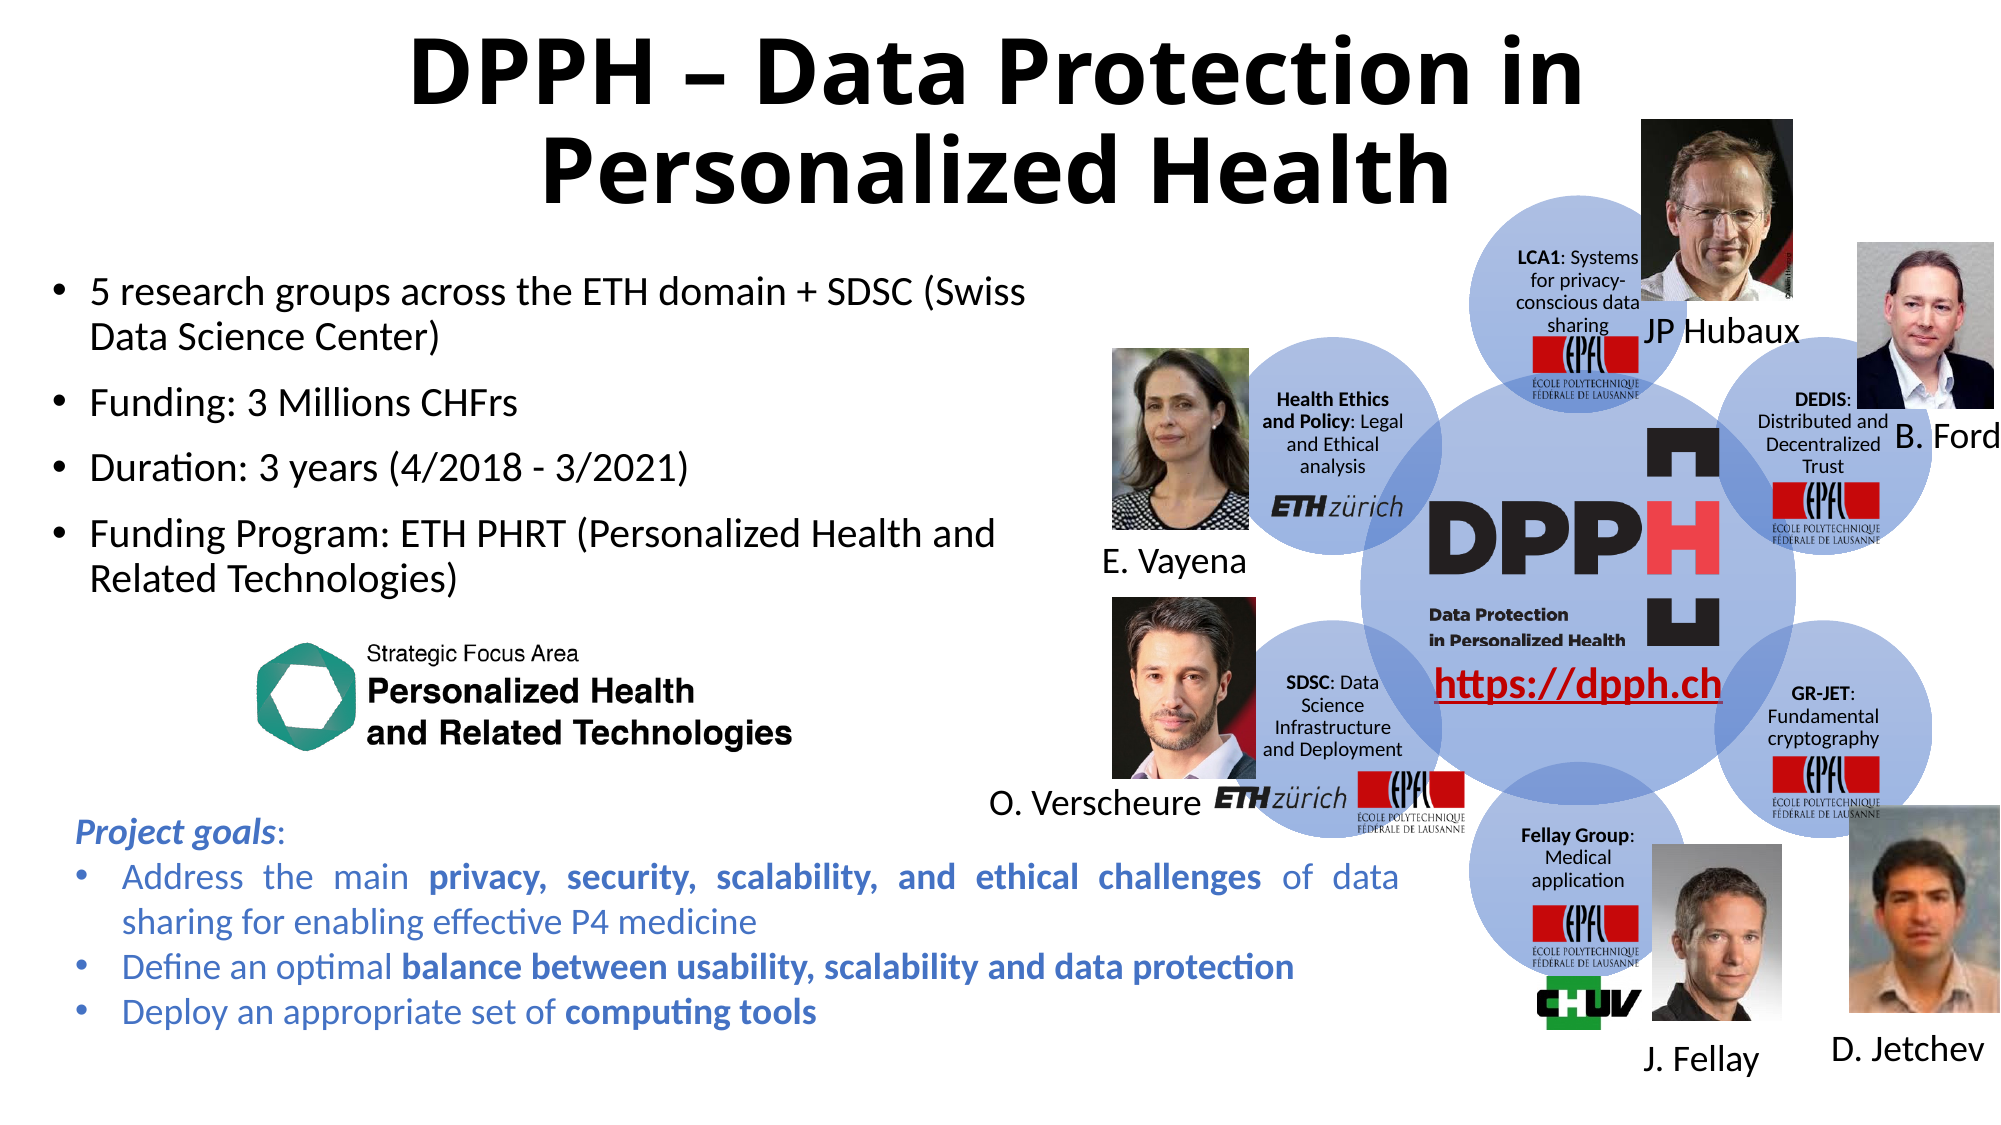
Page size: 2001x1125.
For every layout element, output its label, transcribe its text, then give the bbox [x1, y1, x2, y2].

picture [1772, 481, 1880, 544]
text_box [1039, 195, 2000, 980]
list 5 research groups across the ETH domain + SDSC (Swiss Data Science Center) Funding: 3 Millions CHFrs Duration: 3 years (4/2018 - 3/2021) Funding Program: ETH PHRT (Personalized Health and Related Technologies) [37, 261, 1039, 618]
picture [1651, 844, 1782, 1021]
picture [1537, 976, 1642, 1031]
picture [1531, 904, 1639, 967]
picture [1772, 755, 2000, 1013]
picture [1641, 119, 1793, 302]
text_box J. Fellay [1628, 1026, 1775, 1087]
picture [1531, 335, 1639, 399]
picture [1112, 348, 1427, 541]
text_box O. Verscheure [974, 770, 1039, 830]
slide_number D. Jetchev [1789, 1012, 2000, 1080]
picture [1857, 242, 1994, 409]
title DPPH – Data Protection in Personalized Health [0, 0, 1994, 248]
picture [1112, 597, 1465, 833]
picture [1429, 427, 1720, 646]
picture [247, 630, 792, 763]
text_box Project goals: Address the main privacy, security, scalability, and ethical challenges of data sharing for enabling effective P4 medicine Define an optimal balance between usability, scalability and data protection Deploy an appropriate set of computing tools [0, 799, 1415, 1039]
